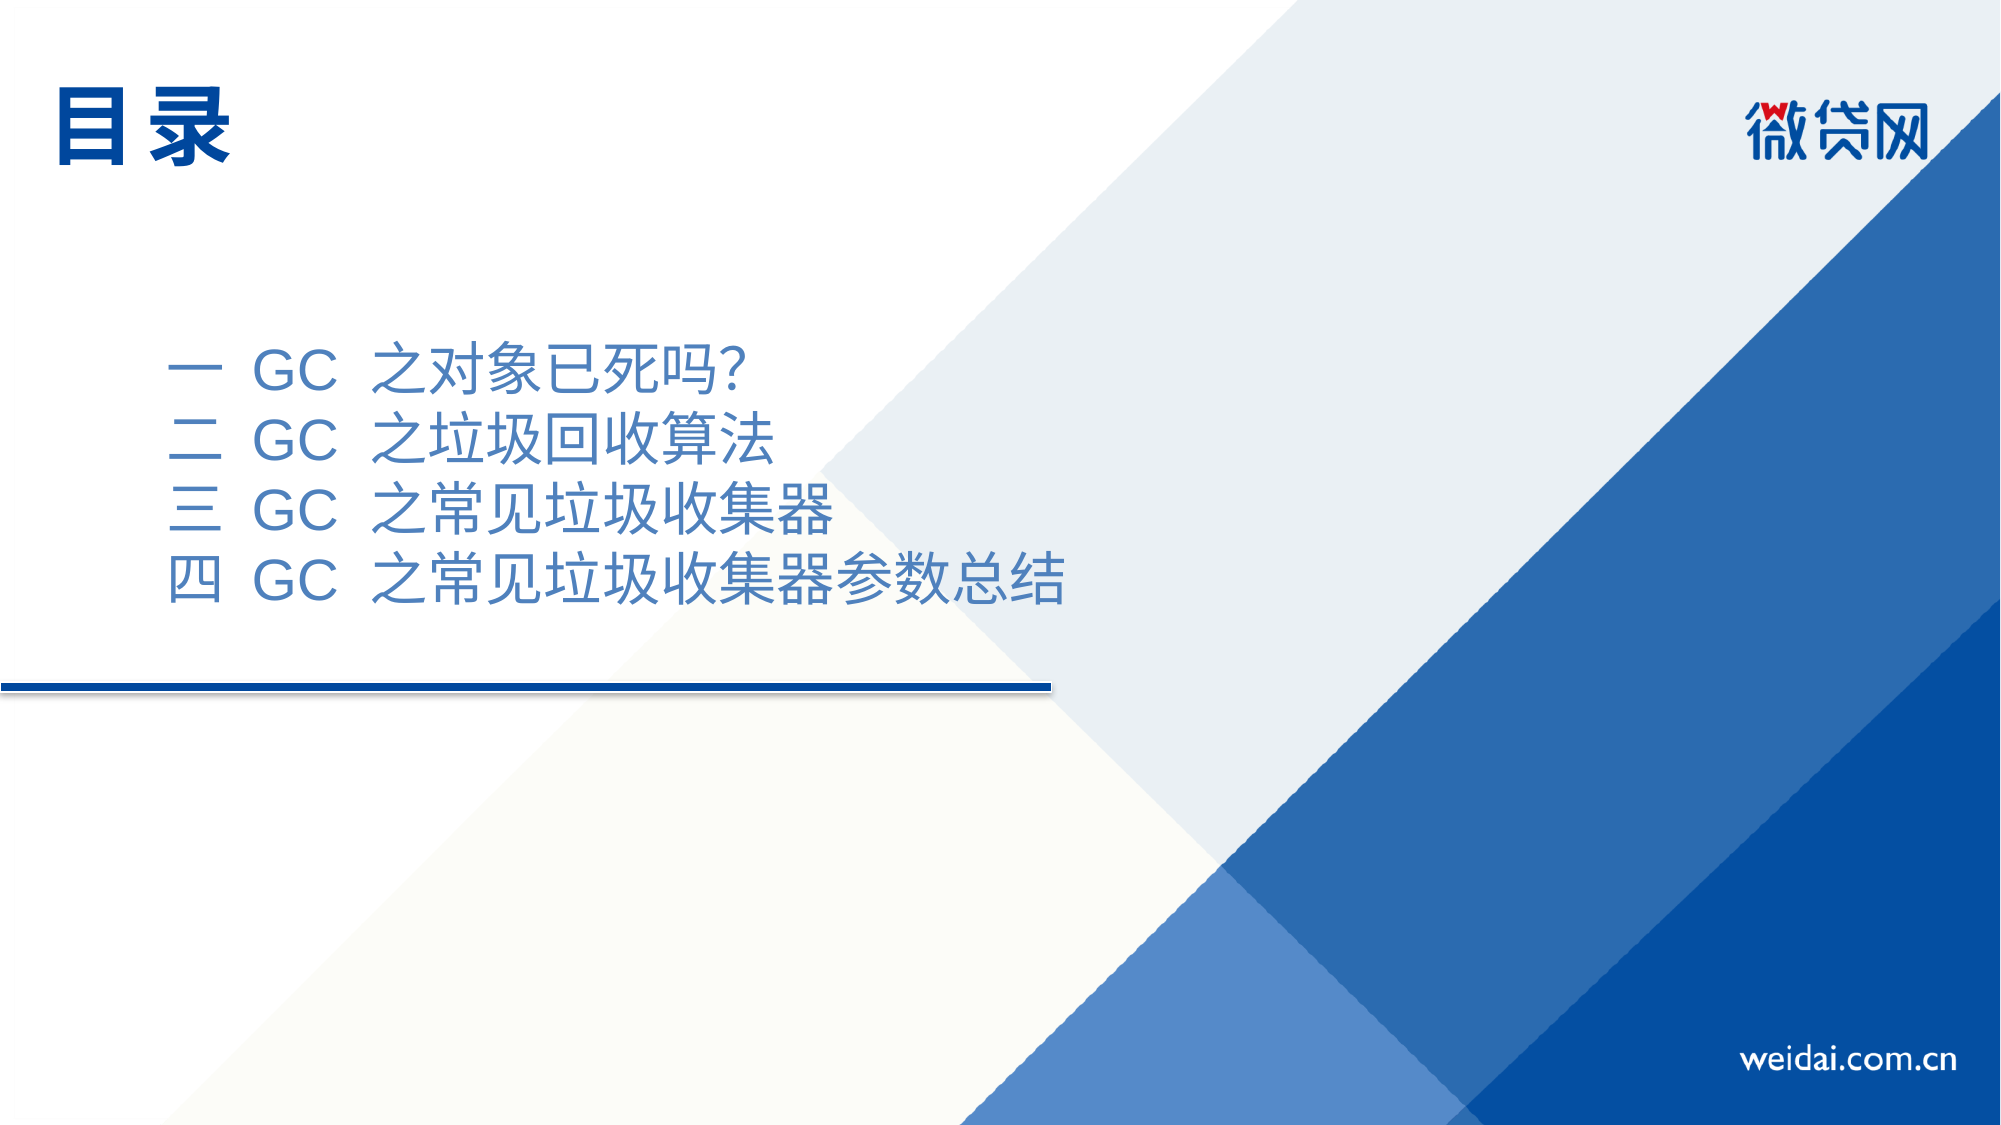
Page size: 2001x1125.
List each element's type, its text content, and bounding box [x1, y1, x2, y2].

picture [0, 0, 2001, 1125]
title 目录 [33, 44, 1733, 201]
text_box 一 GC 之对象已死吗？ 二 GC 之垃圾回收算法 三 GC 之常见垃圾收集器 四 GC 之常见垃圾收集器参数总结 [151, 314, 1299, 620]
